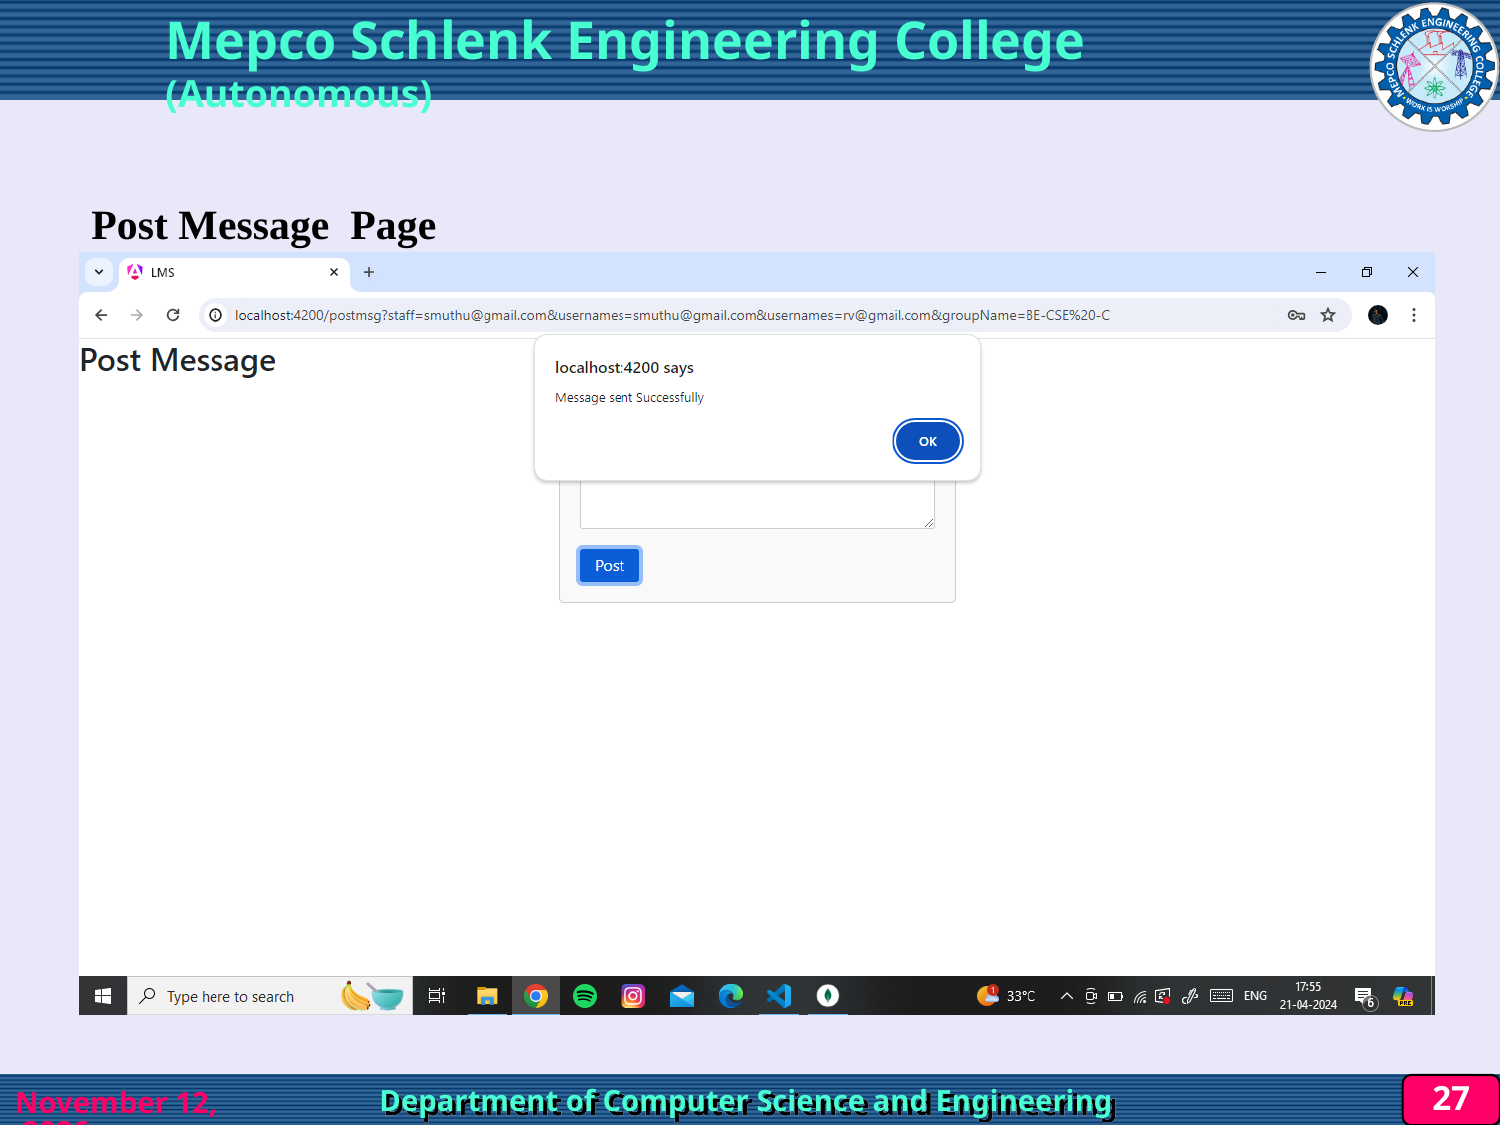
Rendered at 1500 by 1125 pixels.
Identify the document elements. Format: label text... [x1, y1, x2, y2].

text_box Mepco Schlenk Engineering College (Autonomous) [150, 100, 1350, 123]
text_box [1405, 125, 1464, 133]
picture [0, 0, 1500, 125]
picture [0, 1074, 1500, 1125]
picture [79, 252, 1435, 1015]
text_box Post Message Page [76, 167, 830, 255]
